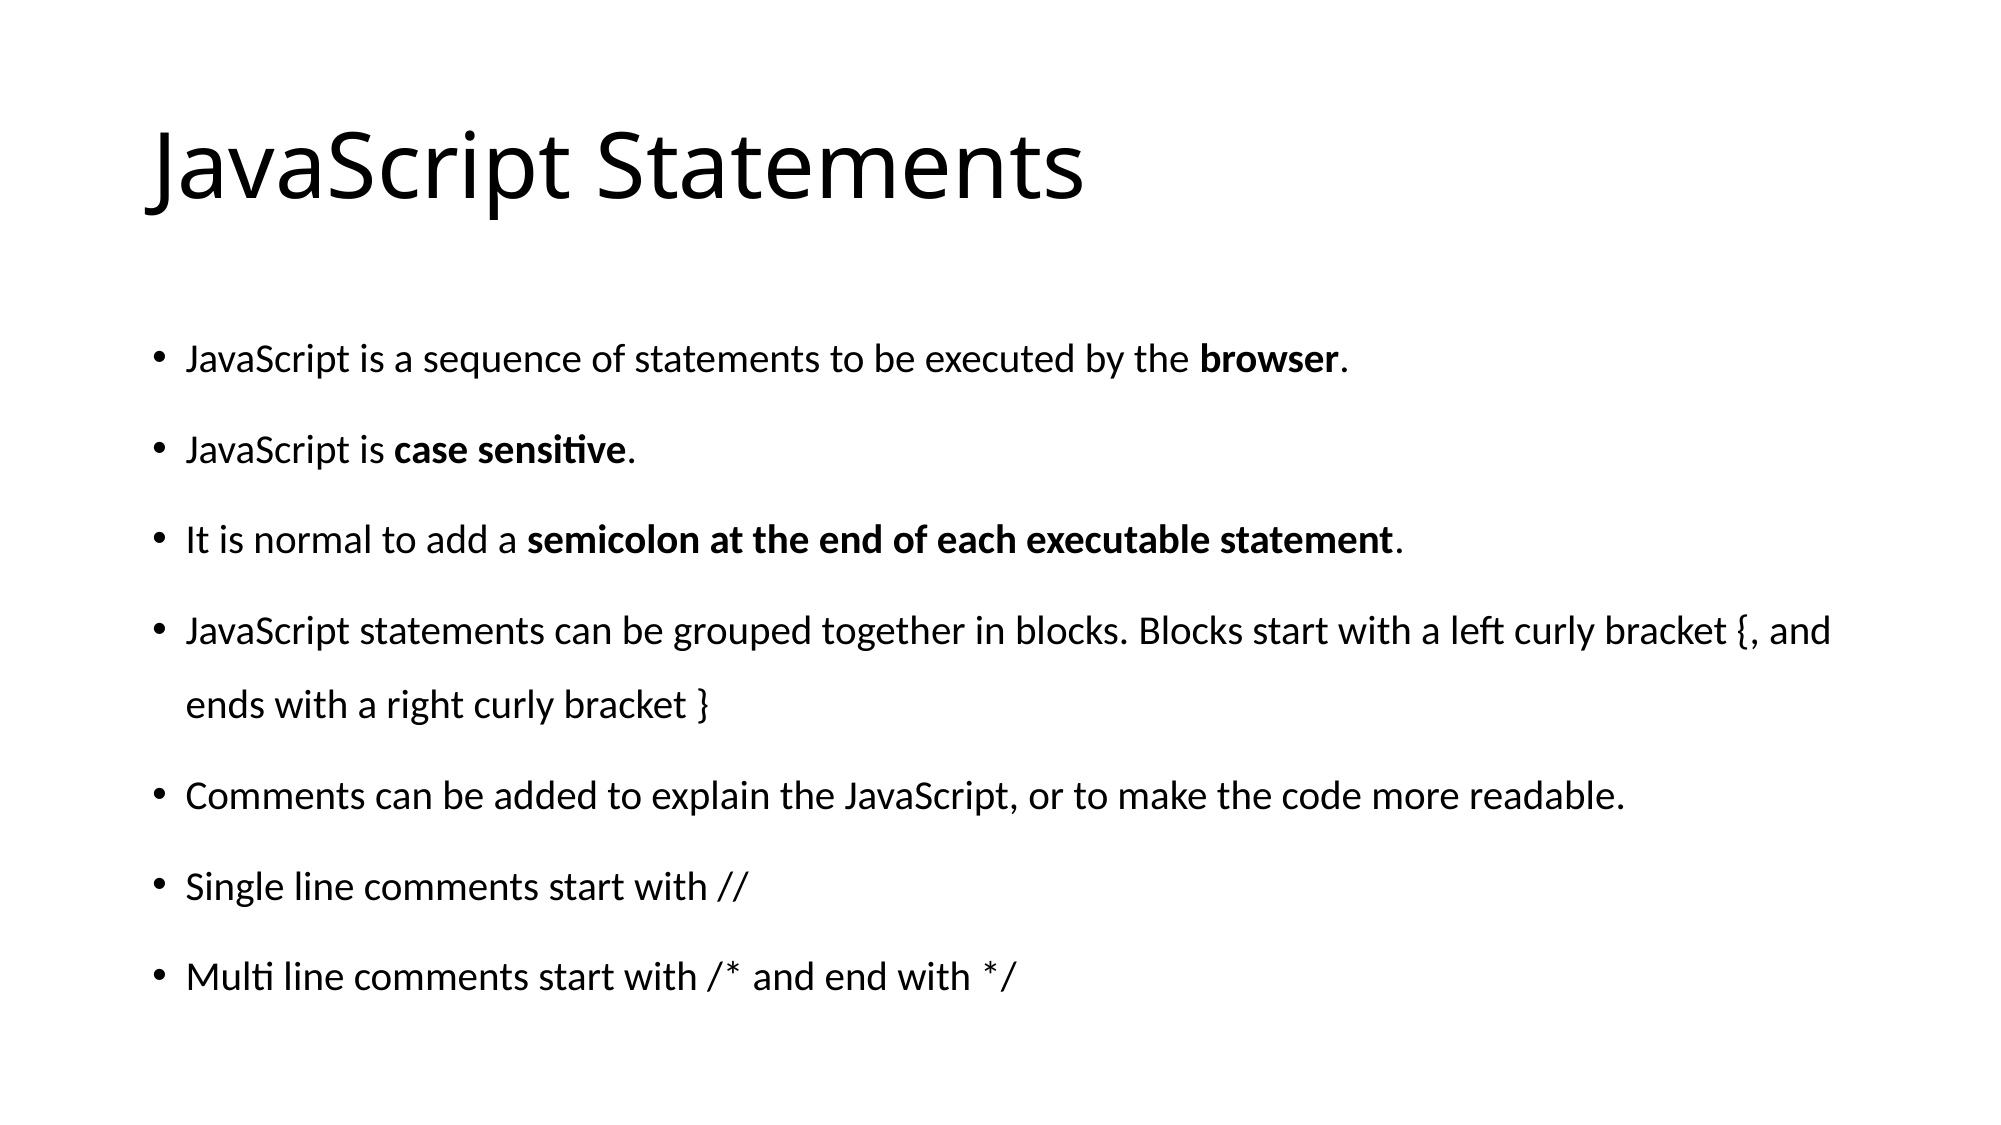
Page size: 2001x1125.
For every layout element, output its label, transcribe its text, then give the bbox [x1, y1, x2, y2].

list JavaScript is a sequence of statements to be executed by the browser. JavaScript is case sensitive. It is normal to add a semicolon at the end of each executable statement. JavaScript statements can be grouped together in blocks. Blocks start with a left curly bracket {, and ends with a right curly bracket } Comments can be added to explain the JavaScript, or to make the code more readable. Single line comments start with // Multi line comments start with /* and end with */ [137, 299, 1863, 1014]
title JavaScript Statements [137, 59, 1863, 278]
